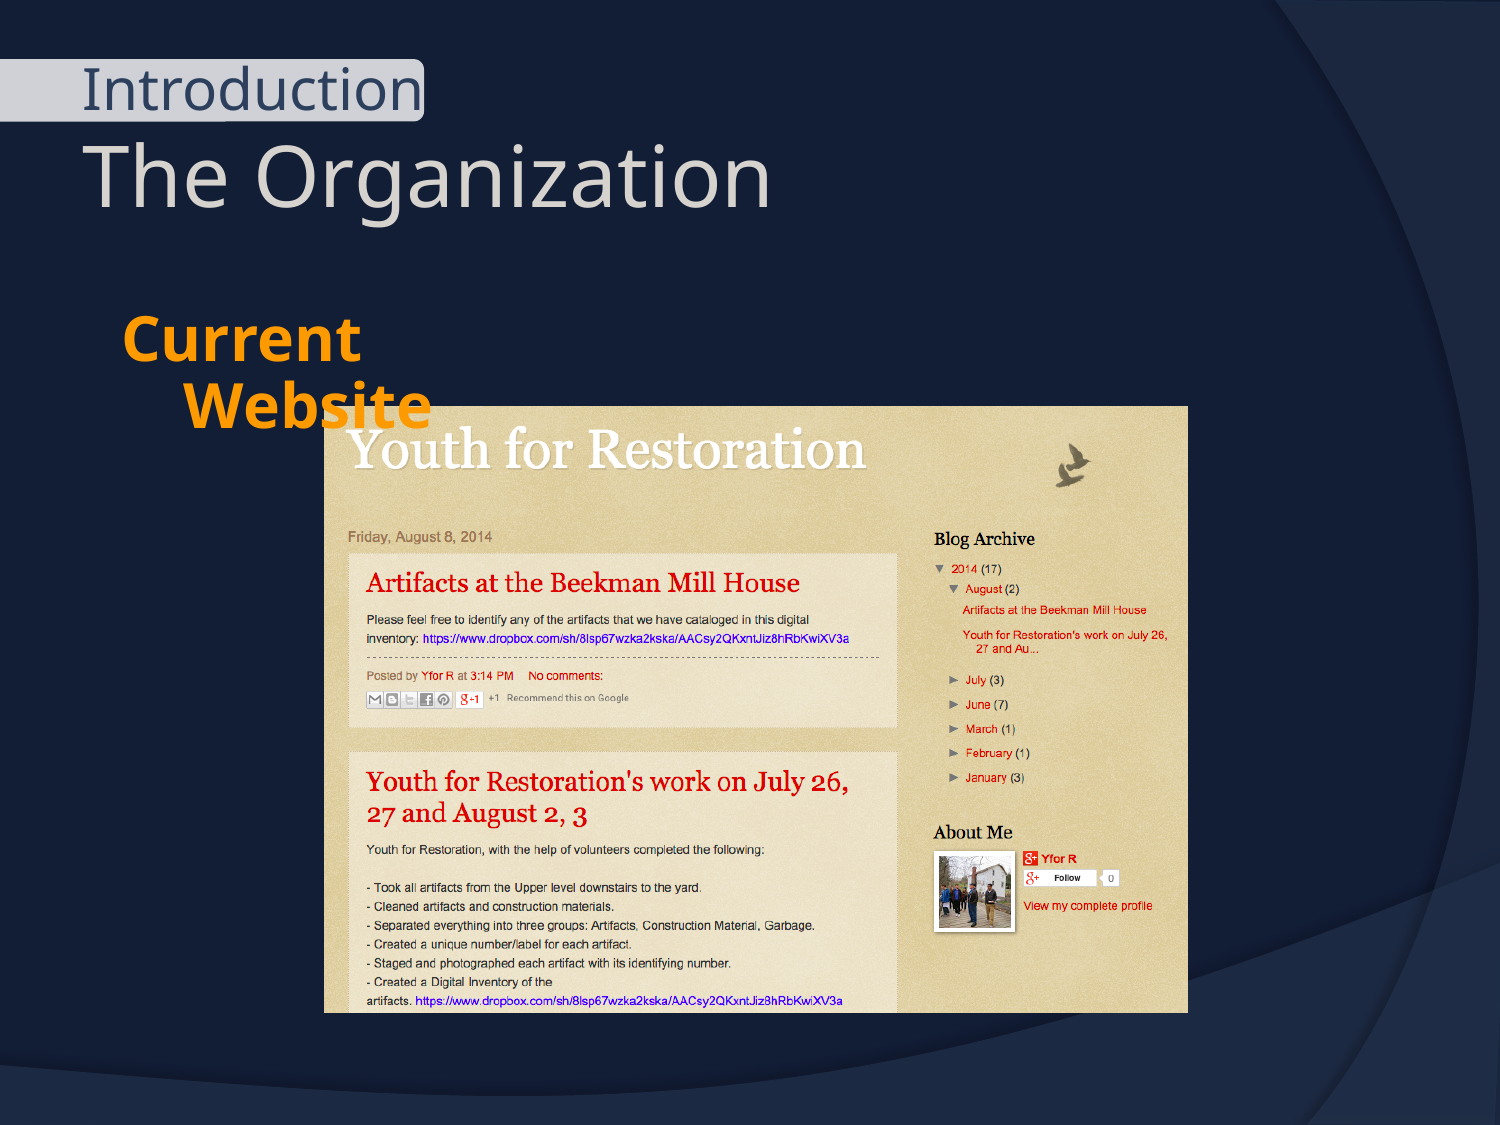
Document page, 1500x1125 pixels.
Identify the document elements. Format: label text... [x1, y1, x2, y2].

text_box [0, 57, 75, 124]
title Introduction The Organization [75, 45, 1300, 233]
list Current Website [99, 299, 588, 450]
picture [324, 406, 1188, 1013]
